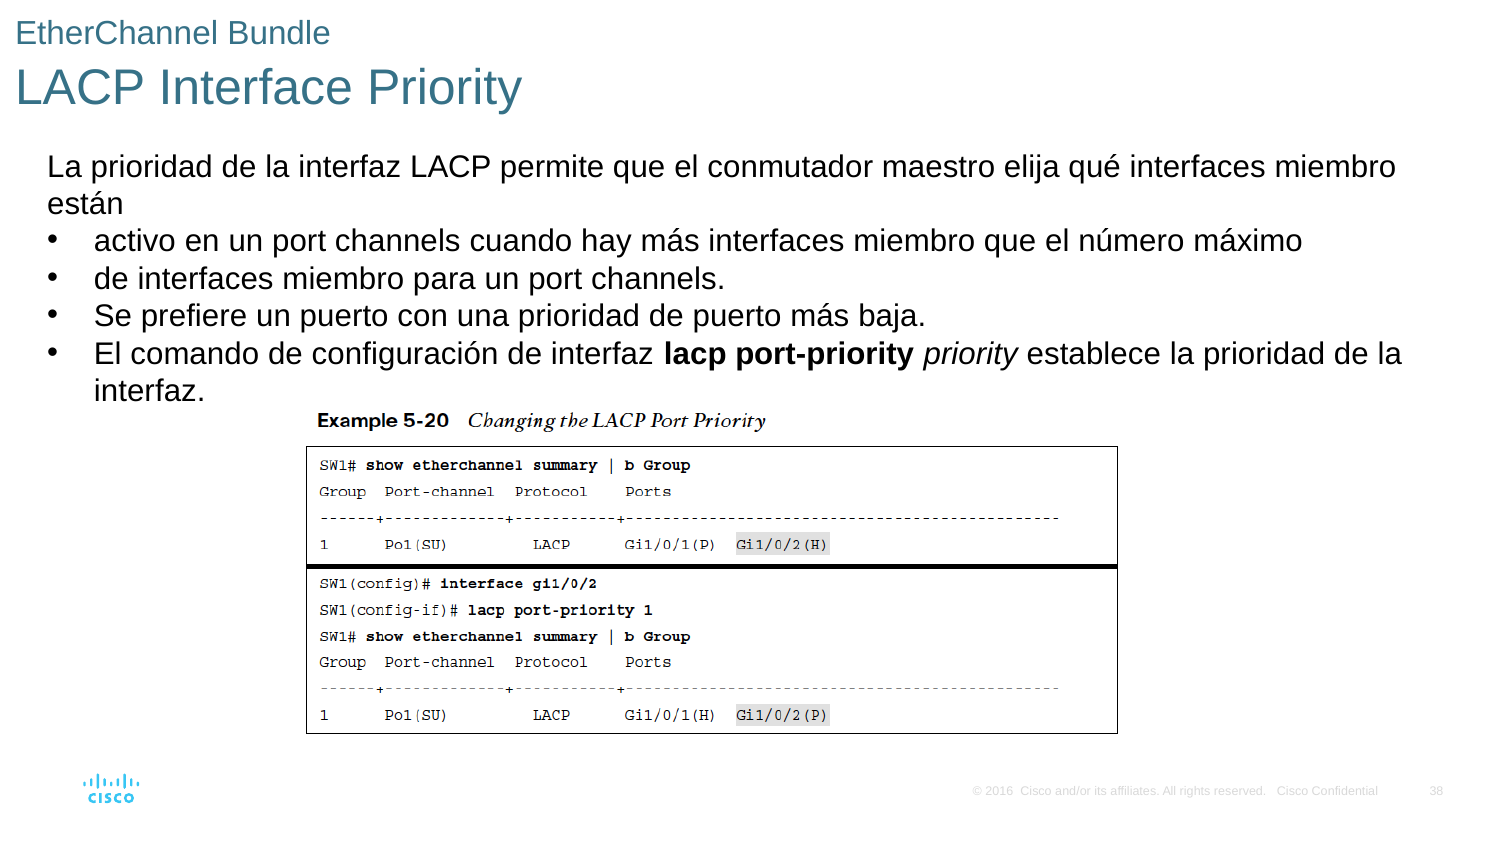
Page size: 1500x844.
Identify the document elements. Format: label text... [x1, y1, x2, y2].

title EtherChannel Bundle LACP Interface Priority [0, 0, 1467, 109]
picture [296, 408, 1126, 742]
text_box La prioridad de la interfaz LACP permite que el conmutador maestro elija qué interfaces miembro están activo en un port channels cuando hay más interfaces miembro que el número máximo de interfaces miembro para un port channels. Se prefiere un puerto con una prioridad de puerto más baja. El comando de configuración de interfaz lacp port-priority priority establece la prioridad de la interfaz. [32, 138, 1467, 416]
